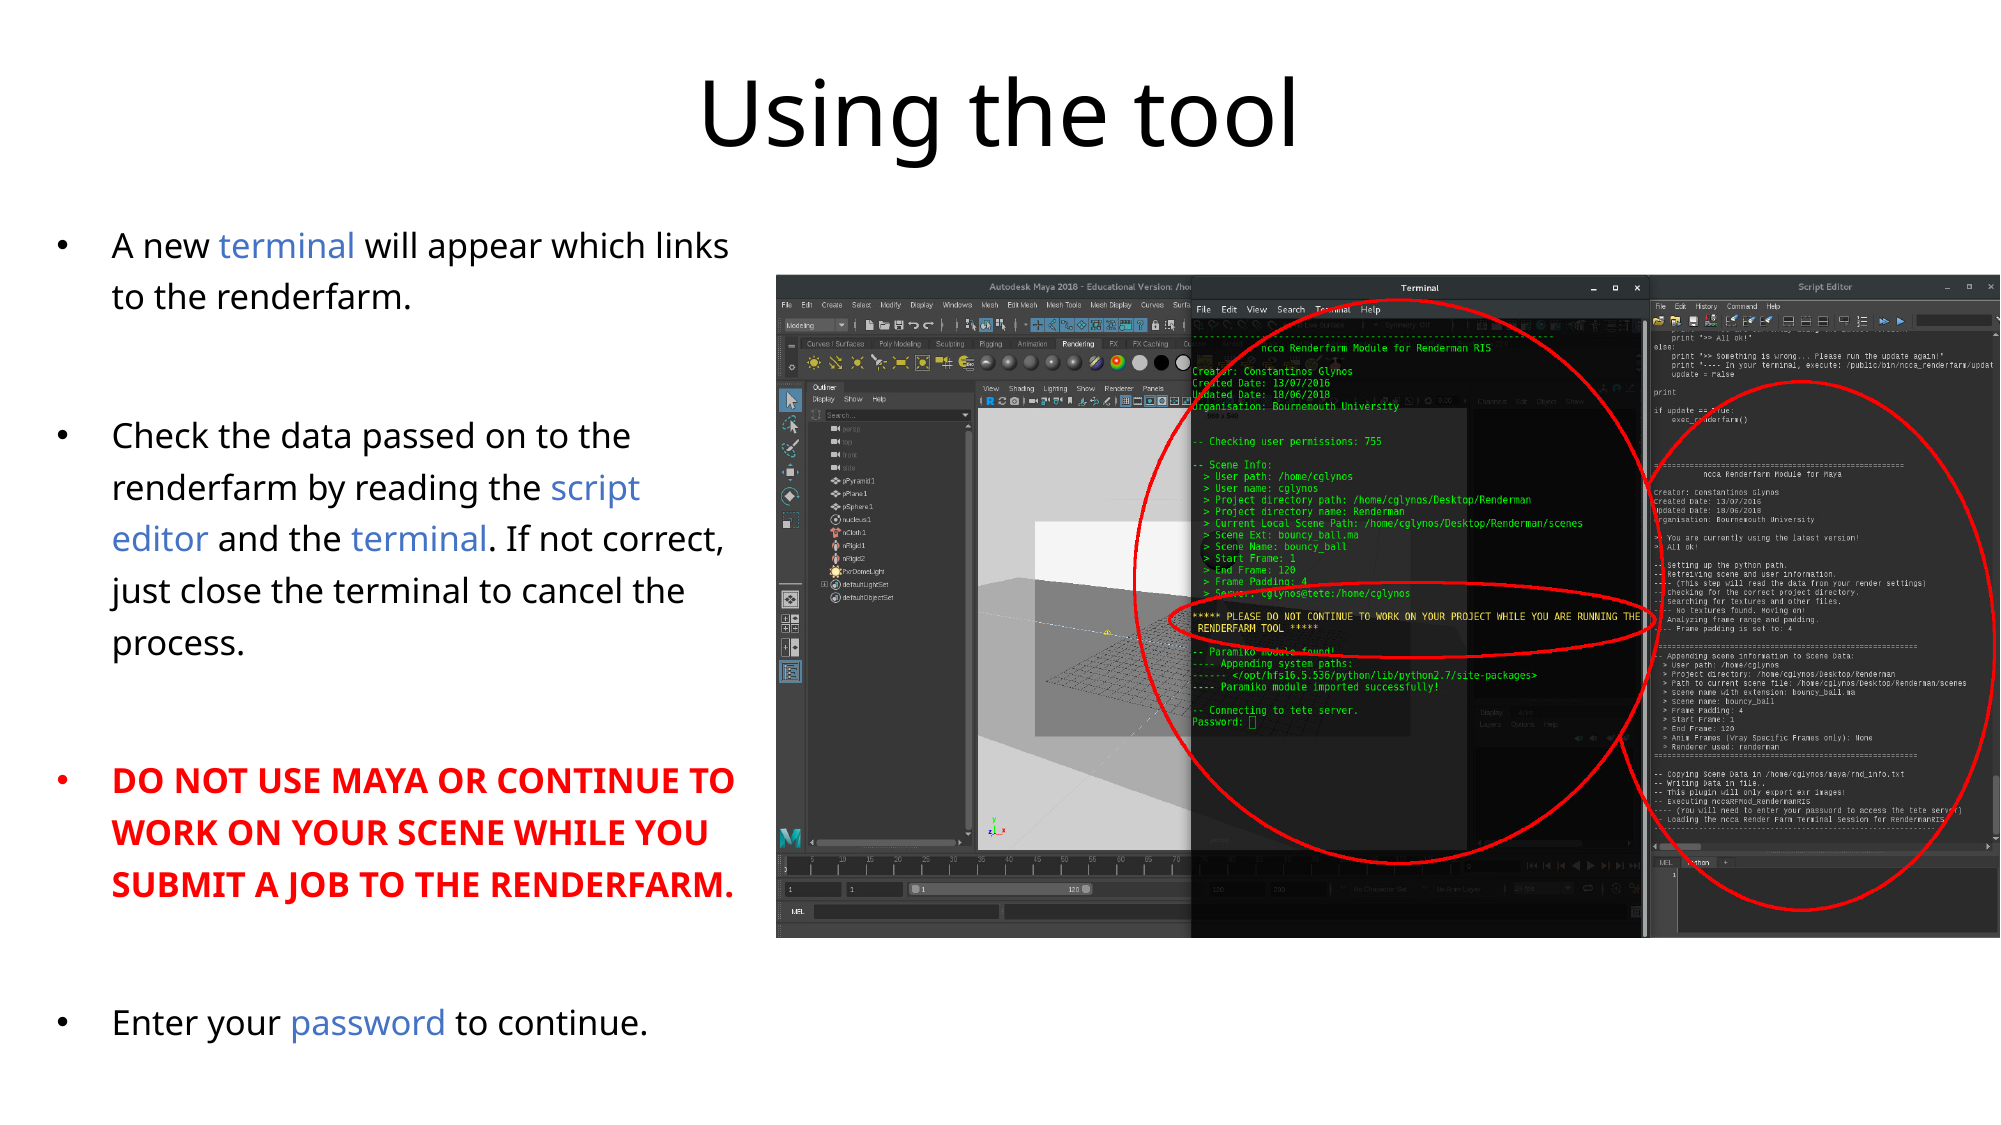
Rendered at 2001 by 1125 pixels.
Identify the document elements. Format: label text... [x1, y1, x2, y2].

list A new terminal will appear which links to the renderfarm. Check the data passed on to the renderfarm by reading the script editor and the terminal. If not correct, just close the terminal to cancel the process. DO NOT USE MAYA OR CONTINUE TO WORK ON YOUR SCENE WHILE YOU SUBMIT A JOB TO THE RENDERFARM. Enter your password to continue. [41, 234, 755, 1054]
picture [776, 274, 2000, 938]
text_box Using the tool [0, 0, 2000, 234]
